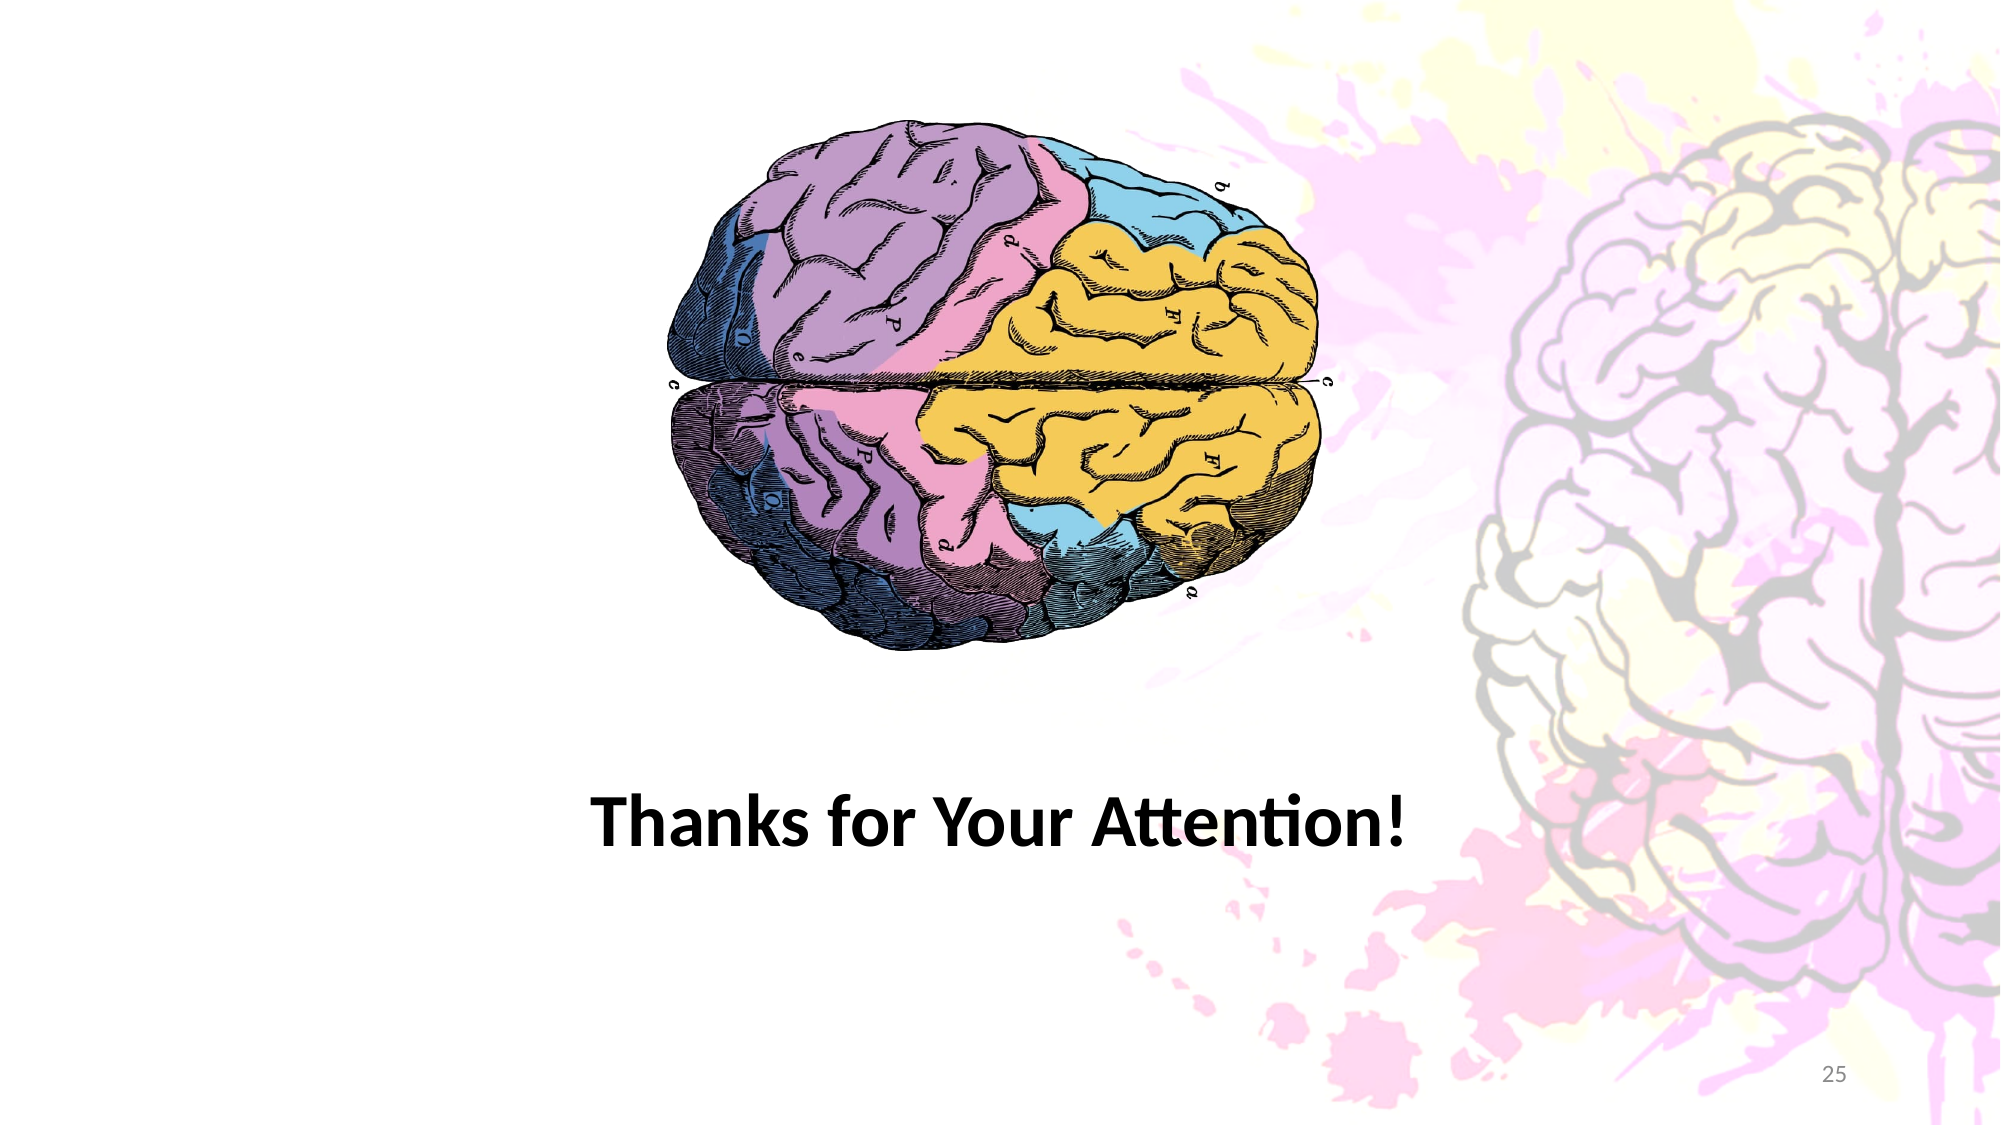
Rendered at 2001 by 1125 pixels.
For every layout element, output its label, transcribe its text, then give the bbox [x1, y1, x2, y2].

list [667, 120, 1333, 651]
slide_number 25 [1412, 1042, 1863, 1103]
text_box Thanks for Your Attention! [497, 764, 1503, 869]
picture [0, 0, 2001, 1125]
